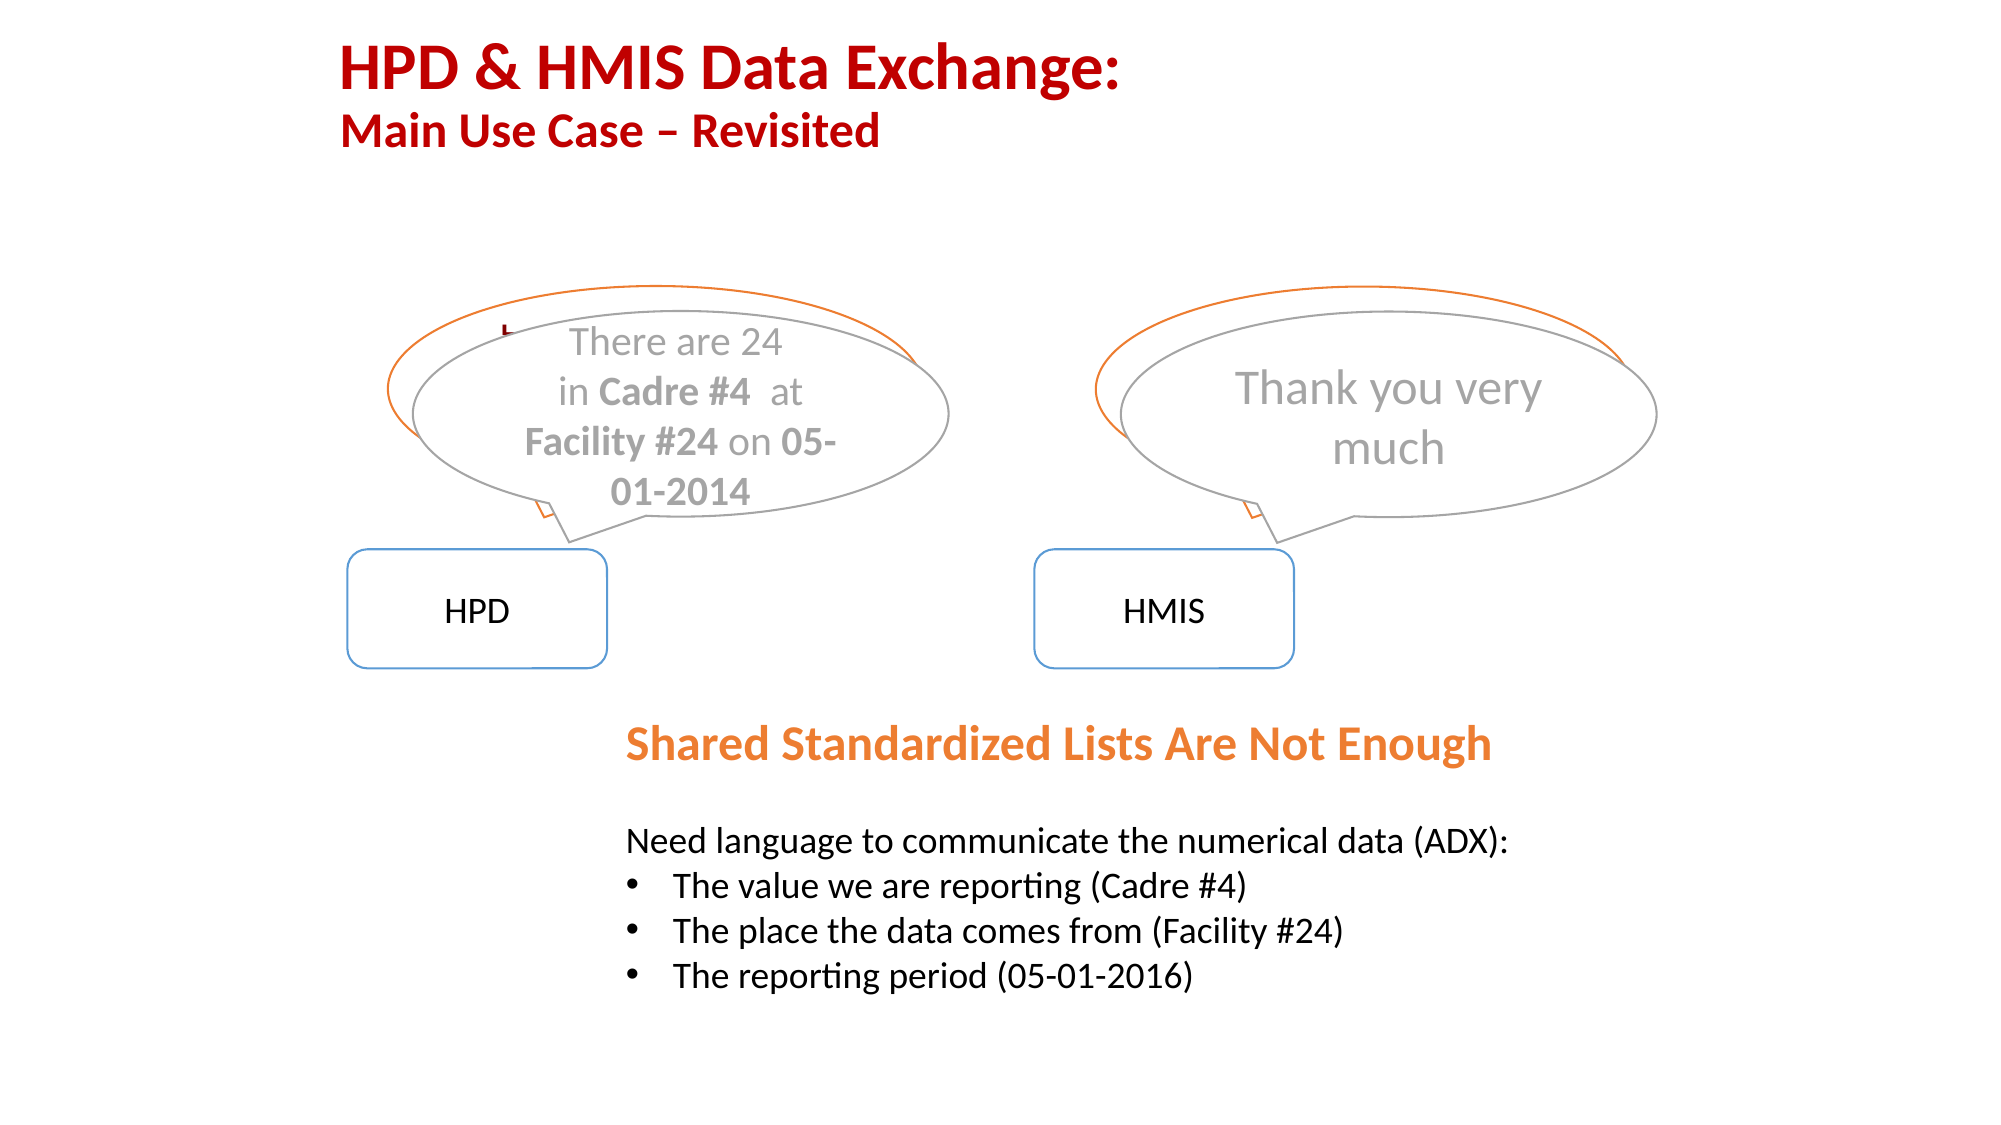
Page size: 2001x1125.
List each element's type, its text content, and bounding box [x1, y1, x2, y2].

text_box что? [1094, 285, 1624, 438]
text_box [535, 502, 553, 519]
text_box HMIS [1033, 548, 1296, 670]
text_box что? [1242, 502, 1261, 520]
text_box HPD [346, 548, 609, 670]
text_box Thank you very much [1119, 310, 1658, 545]
text_box Shared Standardized Lists Are Not Enough Need language to communicate the numerical data (ADX): The value we are reporting (Cadre #4) The place the data comes from (Facility #24) The reporting period (05-01-2016) [611, 703, 1526, 1049]
text_box There are 24 in Cadre #4 at Facility #24 on 05-01-2014 [411, 309, 950, 544]
text_box יש 2 של Cadre #4 ב Facility #24 החודש הזה [386, 284, 917, 439]
title HPD & HMIS Data Exchange: Main Use Case – Revisited [324, 1, 1675, 189]
